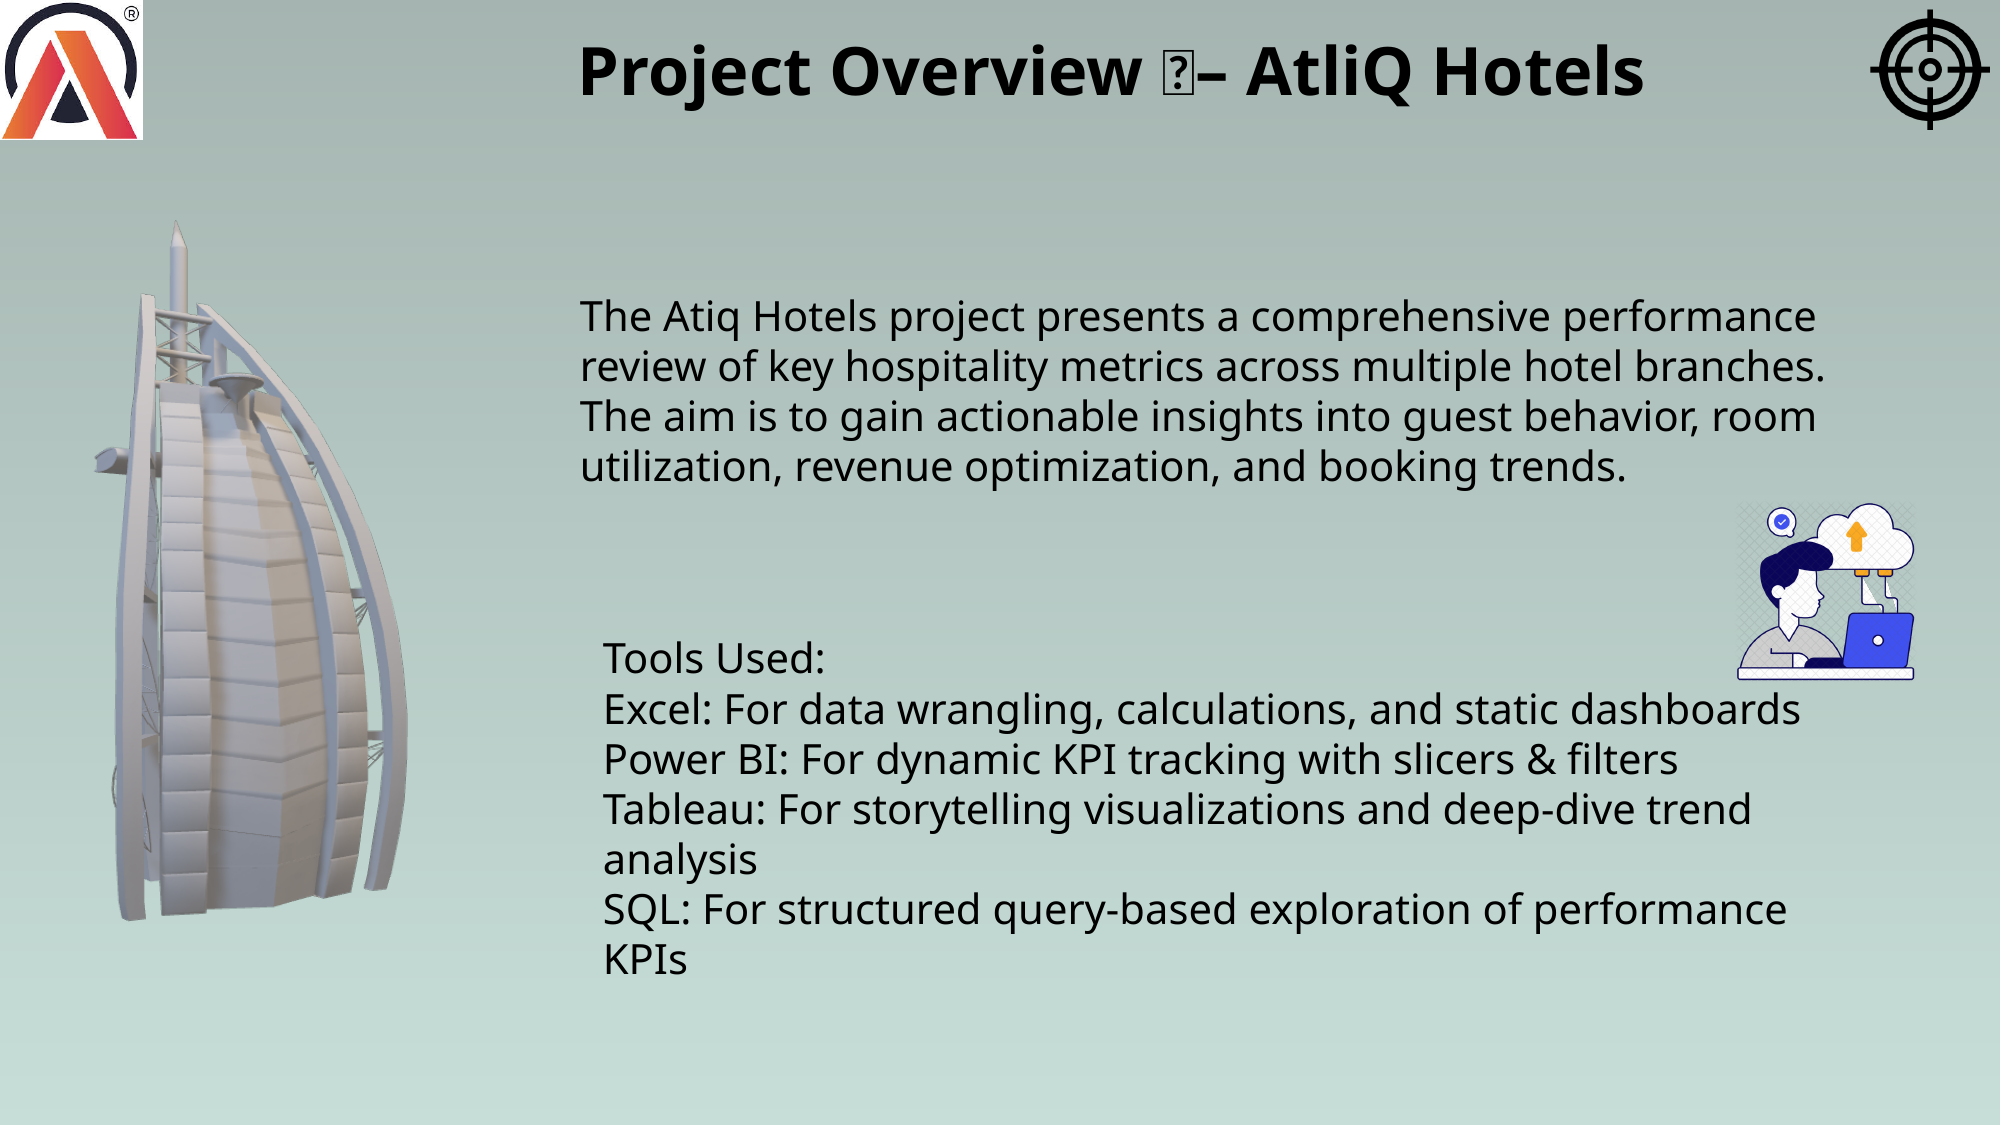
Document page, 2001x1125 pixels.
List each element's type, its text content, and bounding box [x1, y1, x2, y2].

picture [1733, 499, 1918, 684]
picture [1860, 0, 2000, 140]
picture [0, 0, 414, 927]
text_box Tools Used: Excel: For data wrangling, calculations, and static dashboards Power BI: For dynamic KPI tracking with slicers & filters Tableau: For storytelling visualizations and deep-dive trend analysis SQL: For structured query-based exploration of performance KPIs [588, 624, 1826, 990]
text_box Project Overview 🎯– AtliQ Hotels [453, 21, 1771, 117]
text_box The Atiq Hotels project presents a comprehensive performance review of key hospitality metrics across multiple hotel branches. The aim is to gain actionable insights into guest behavior, room utilization, revenue optimization, and booking trends. [565, 282, 1849, 498]
